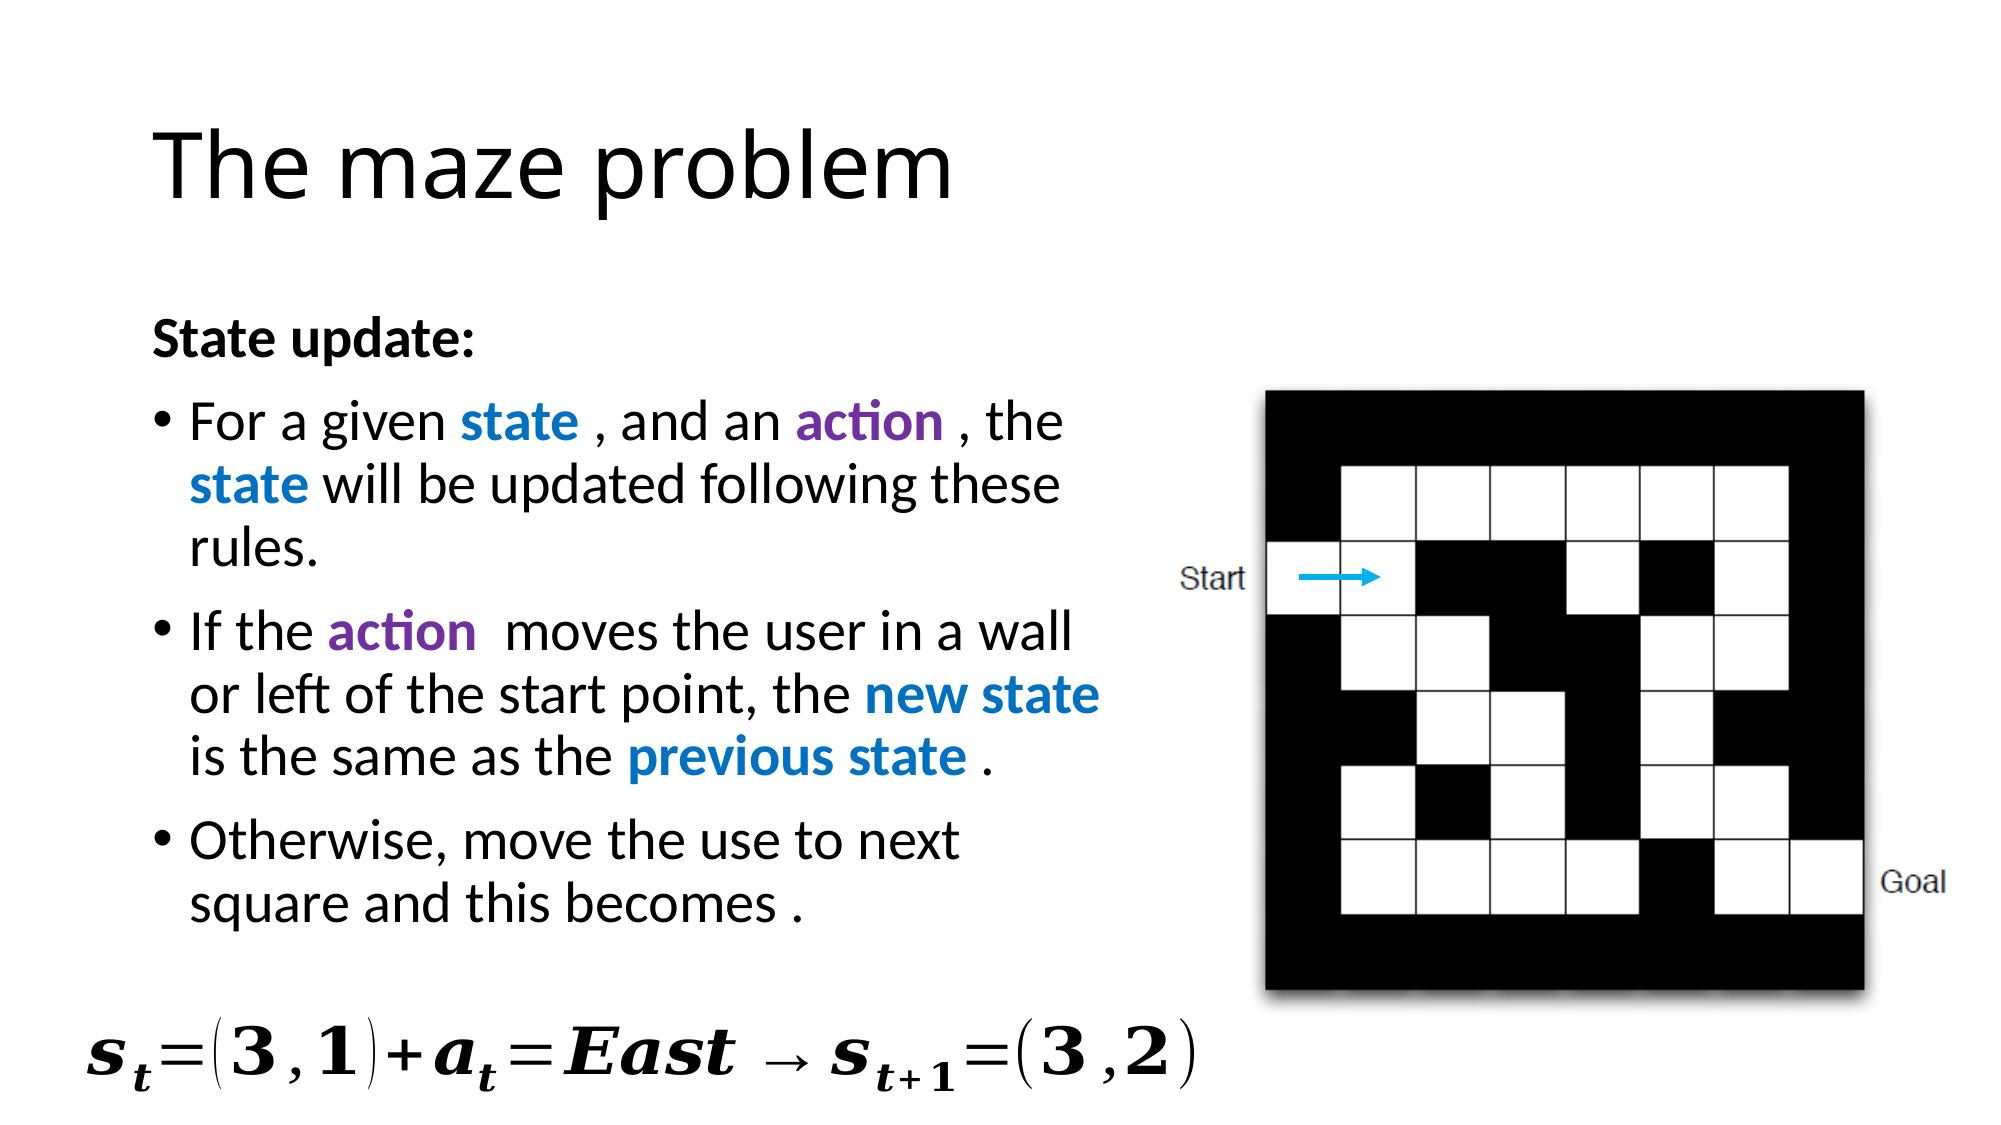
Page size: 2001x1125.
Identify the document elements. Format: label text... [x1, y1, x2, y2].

picture [1156, 346, 2000, 1035]
title The maze problem [137, 59, 1863, 278]
